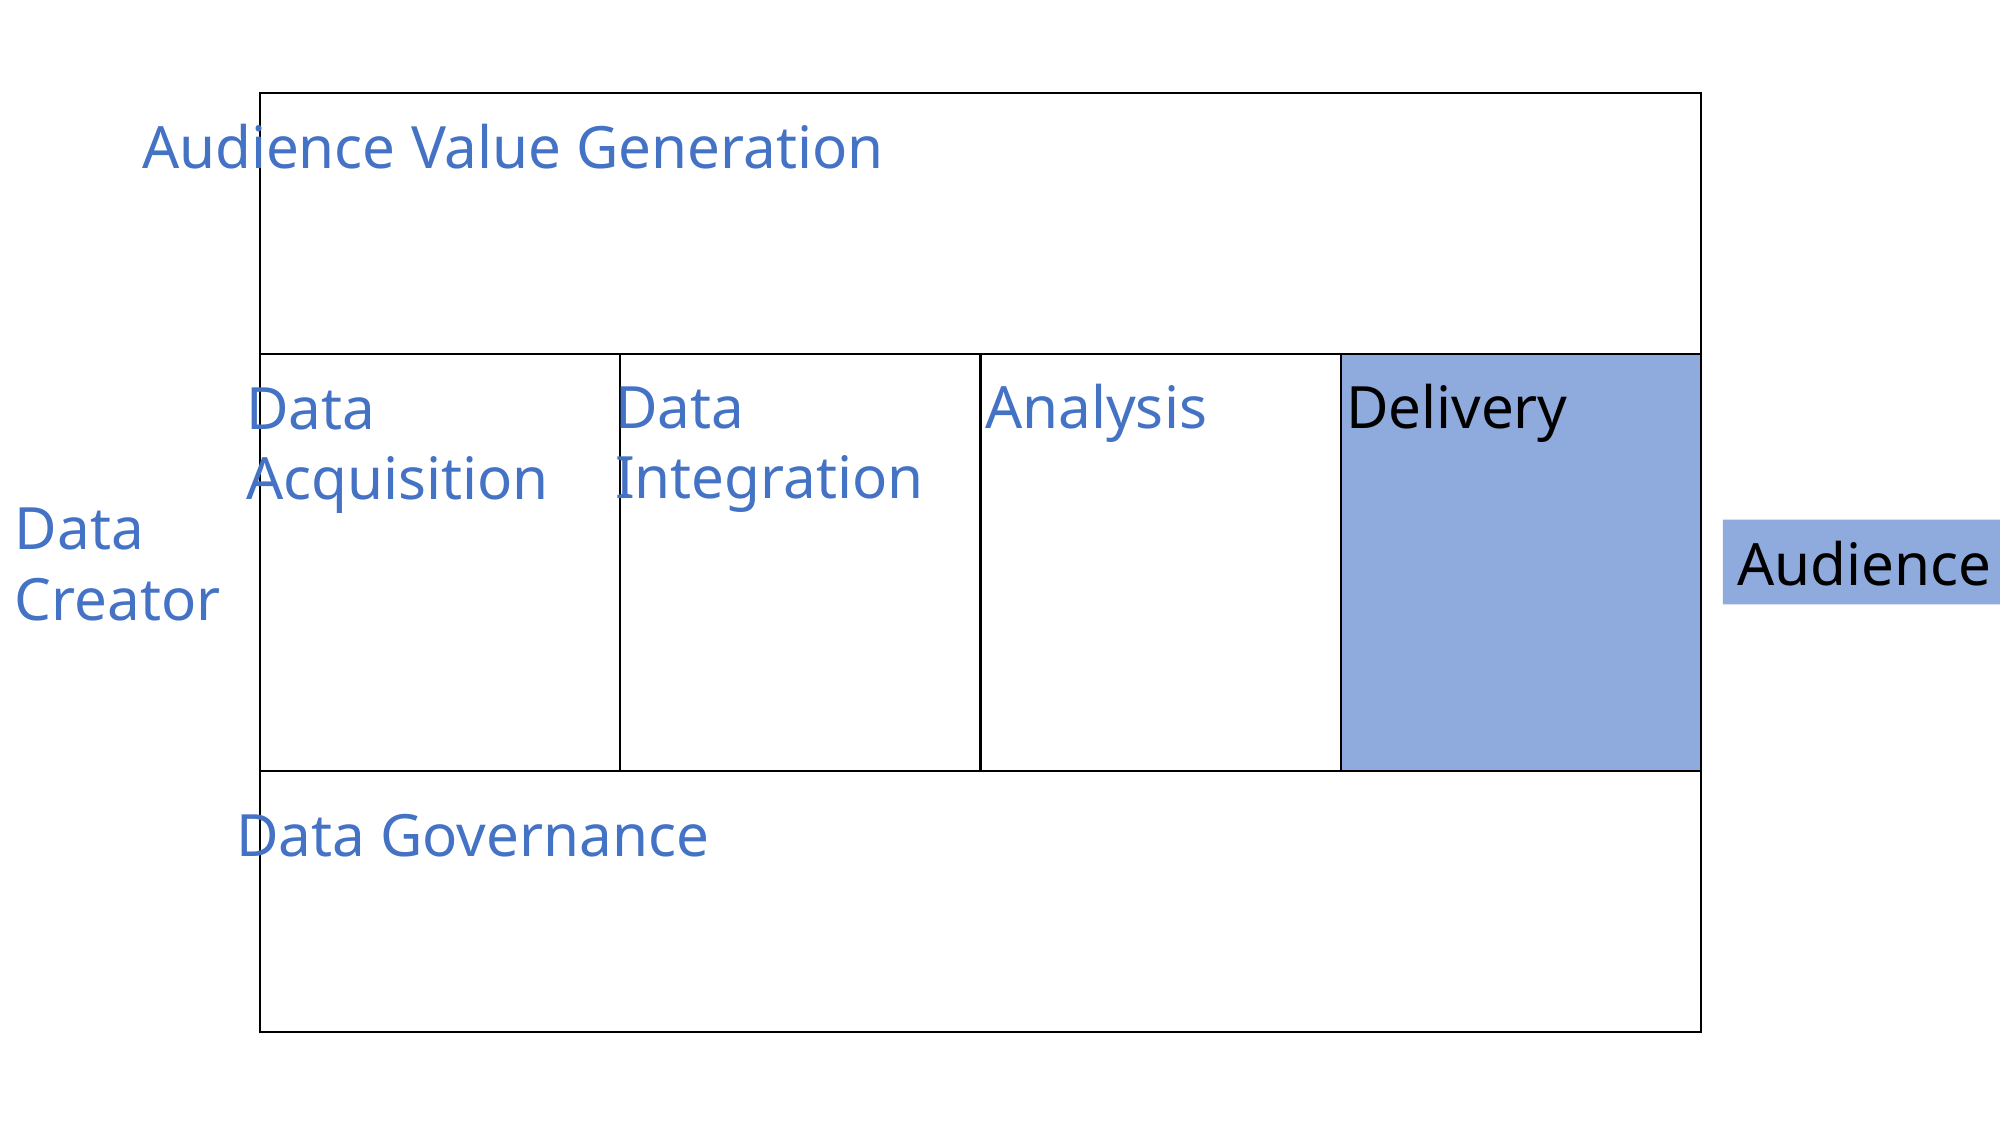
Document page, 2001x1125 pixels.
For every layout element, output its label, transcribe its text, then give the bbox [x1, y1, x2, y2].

text_box Audience Value Generation [127, 102, 899, 188]
text_box Audience [1722, 519, 2000, 605]
text_box [1340, 353, 1702, 770]
text_box Delivery [1331, 363, 1583, 448]
text_box Data Integration [600, 363, 939, 518]
text_box Analysis [970, 363, 1222, 448]
text_box [980, 353, 1340, 770]
text_box [259, 770, 1702, 1033]
text_box [619, 353, 980, 770]
text_box Data Acquisition [231, 363, 564, 519]
text_box [259, 92, 1702, 353]
text_box Data Creator [0, 484, 236, 639]
text_box Data Governance [221, 790, 724, 876]
text_box [259, 353, 619, 770]
